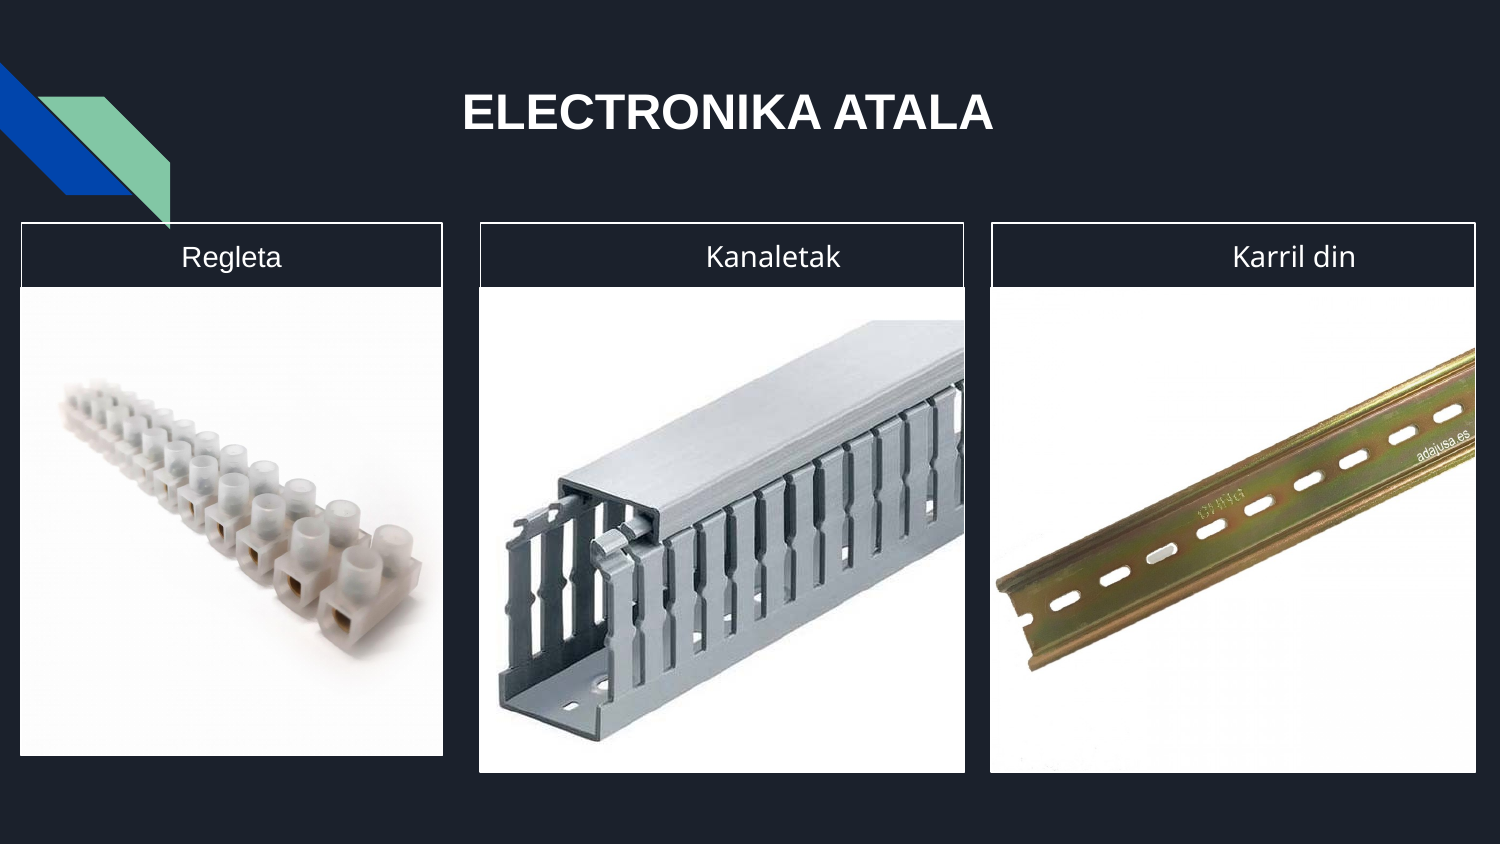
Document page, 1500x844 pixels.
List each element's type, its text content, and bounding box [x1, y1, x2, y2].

picture [991, 288, 1476, 772]
title ELECTRONIKA ATALA [212, 64, 1368, 215]
text_box Karril din [992, 222, 1475, 287]
text_box Kanaletak [480, 222, 964, 287]
picture [480, 288, 964, 772]
picture [21, 288, 443, 755]
text_box Regleta [21, 222, 442, 287]
